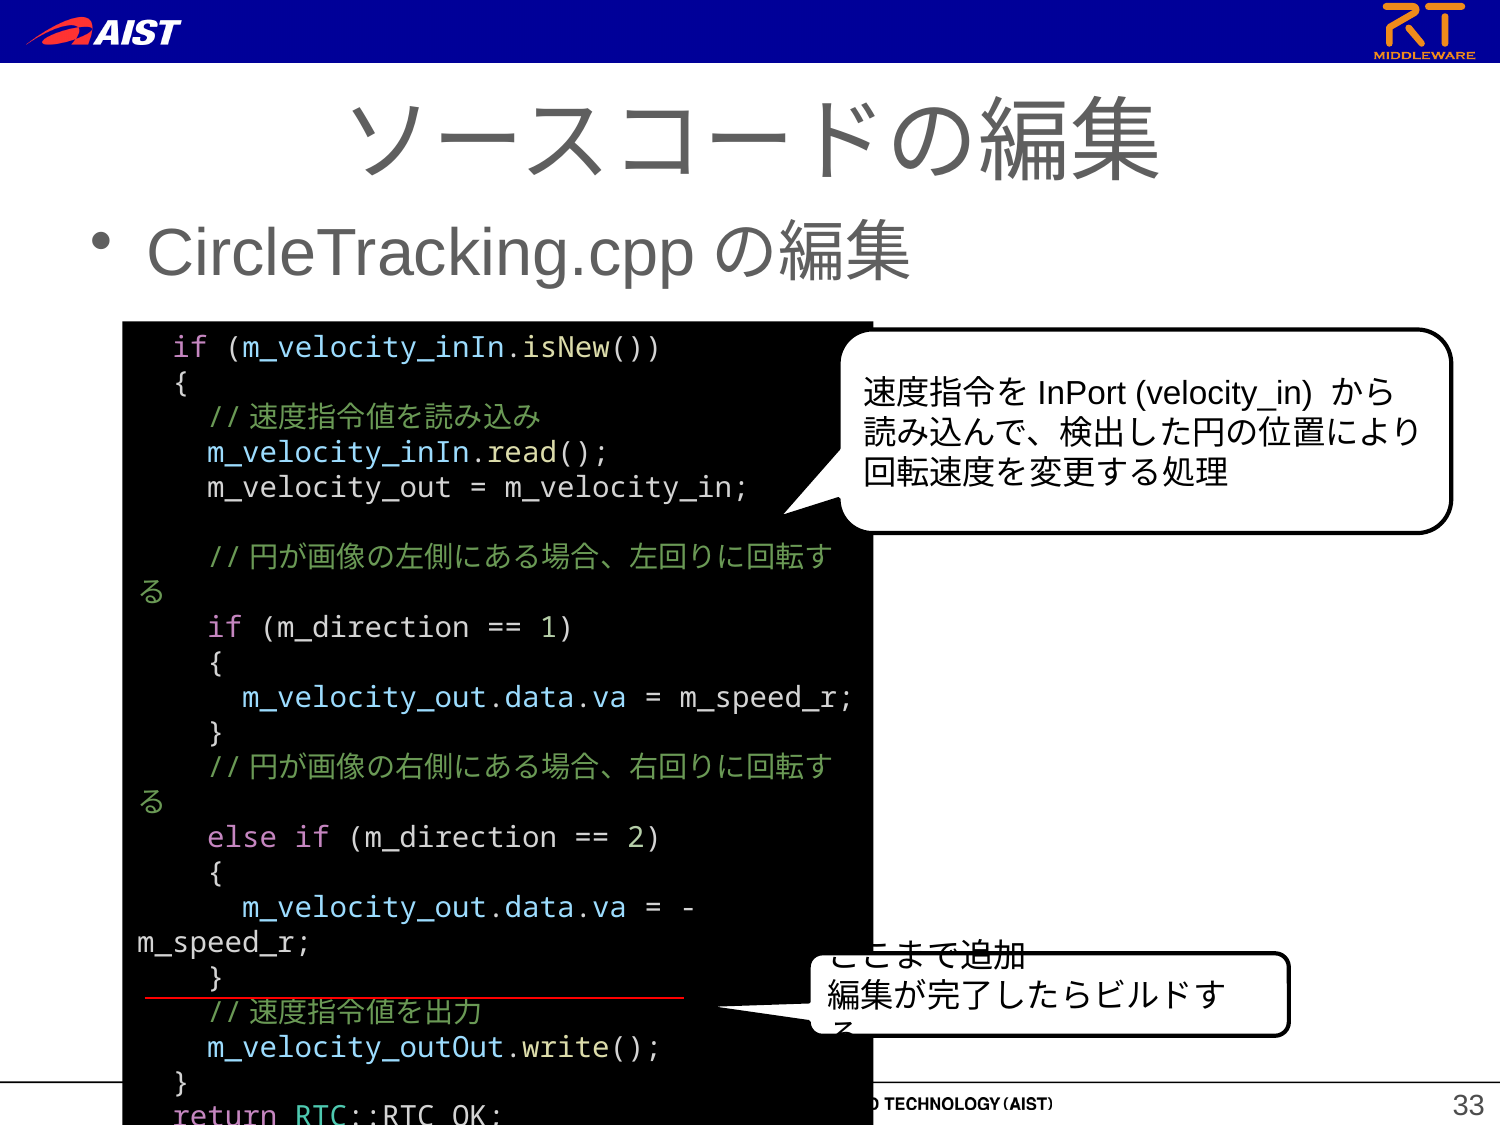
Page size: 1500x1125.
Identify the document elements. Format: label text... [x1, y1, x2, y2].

slide_number 33 [1149, 1078, 1500, 1125]
text_box ここまで追加 編集が完了したらビルドする。 [689, 951, 1291, 1038]
picture [0, 0, 1500, 63]
text_box ソースコードの編集 [29, 66, 1474, 208]
picture [874, 1097, 1052, 1110]
text_box if (m_velocity_inIn.isNew()) { //速度指令値を読み込み m_velocity_inIn.read(); m_velocity_out = m_velocity_in; //円が画像の左側にある場合、左回りに回転する if (m_direction == 1) { m_velocity_out.data.va = m_speed_r; } //円が画像の右側にある場合、右回りに回転する else if (m_direction == 2) { m_velocity_out.data.va = -m_speed_r; } //速度指令値を出力 m_velocity_outOut.write(); } return RTC::RTC_OK; } [122, 321, 874, 1125]
text_box 速度指令をInPort (velocity_in) から読み込んで、検出した円の位置により回転速度を変更する処理 [774, 327, 1454, 536]
list CircleTracking.cppの編集 [74, 200, 1393, 297]
